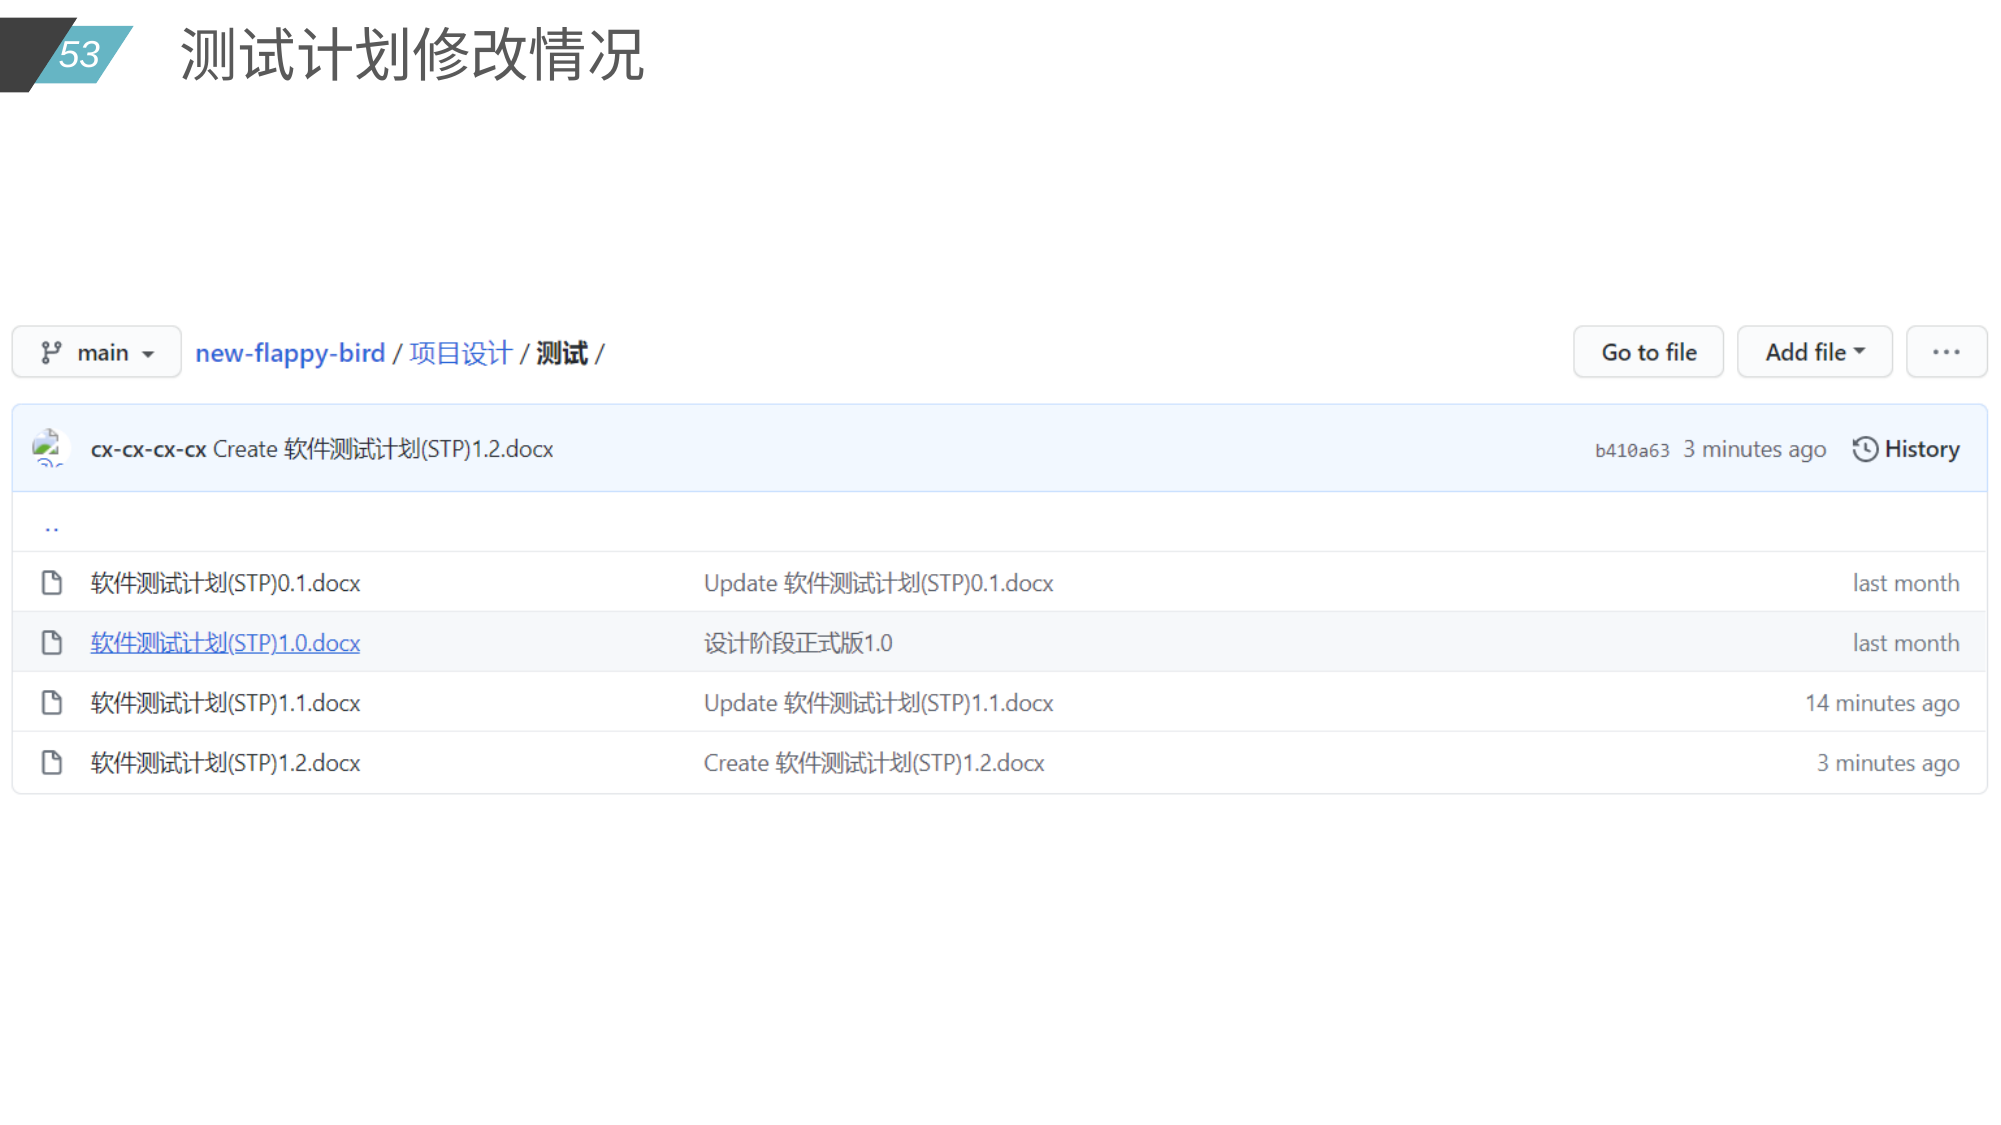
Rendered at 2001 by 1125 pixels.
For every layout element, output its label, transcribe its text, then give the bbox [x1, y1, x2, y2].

text_box 测试计划修改情况 [164, 10, 661, 96]
picture [0, 319, 2000, 805]
